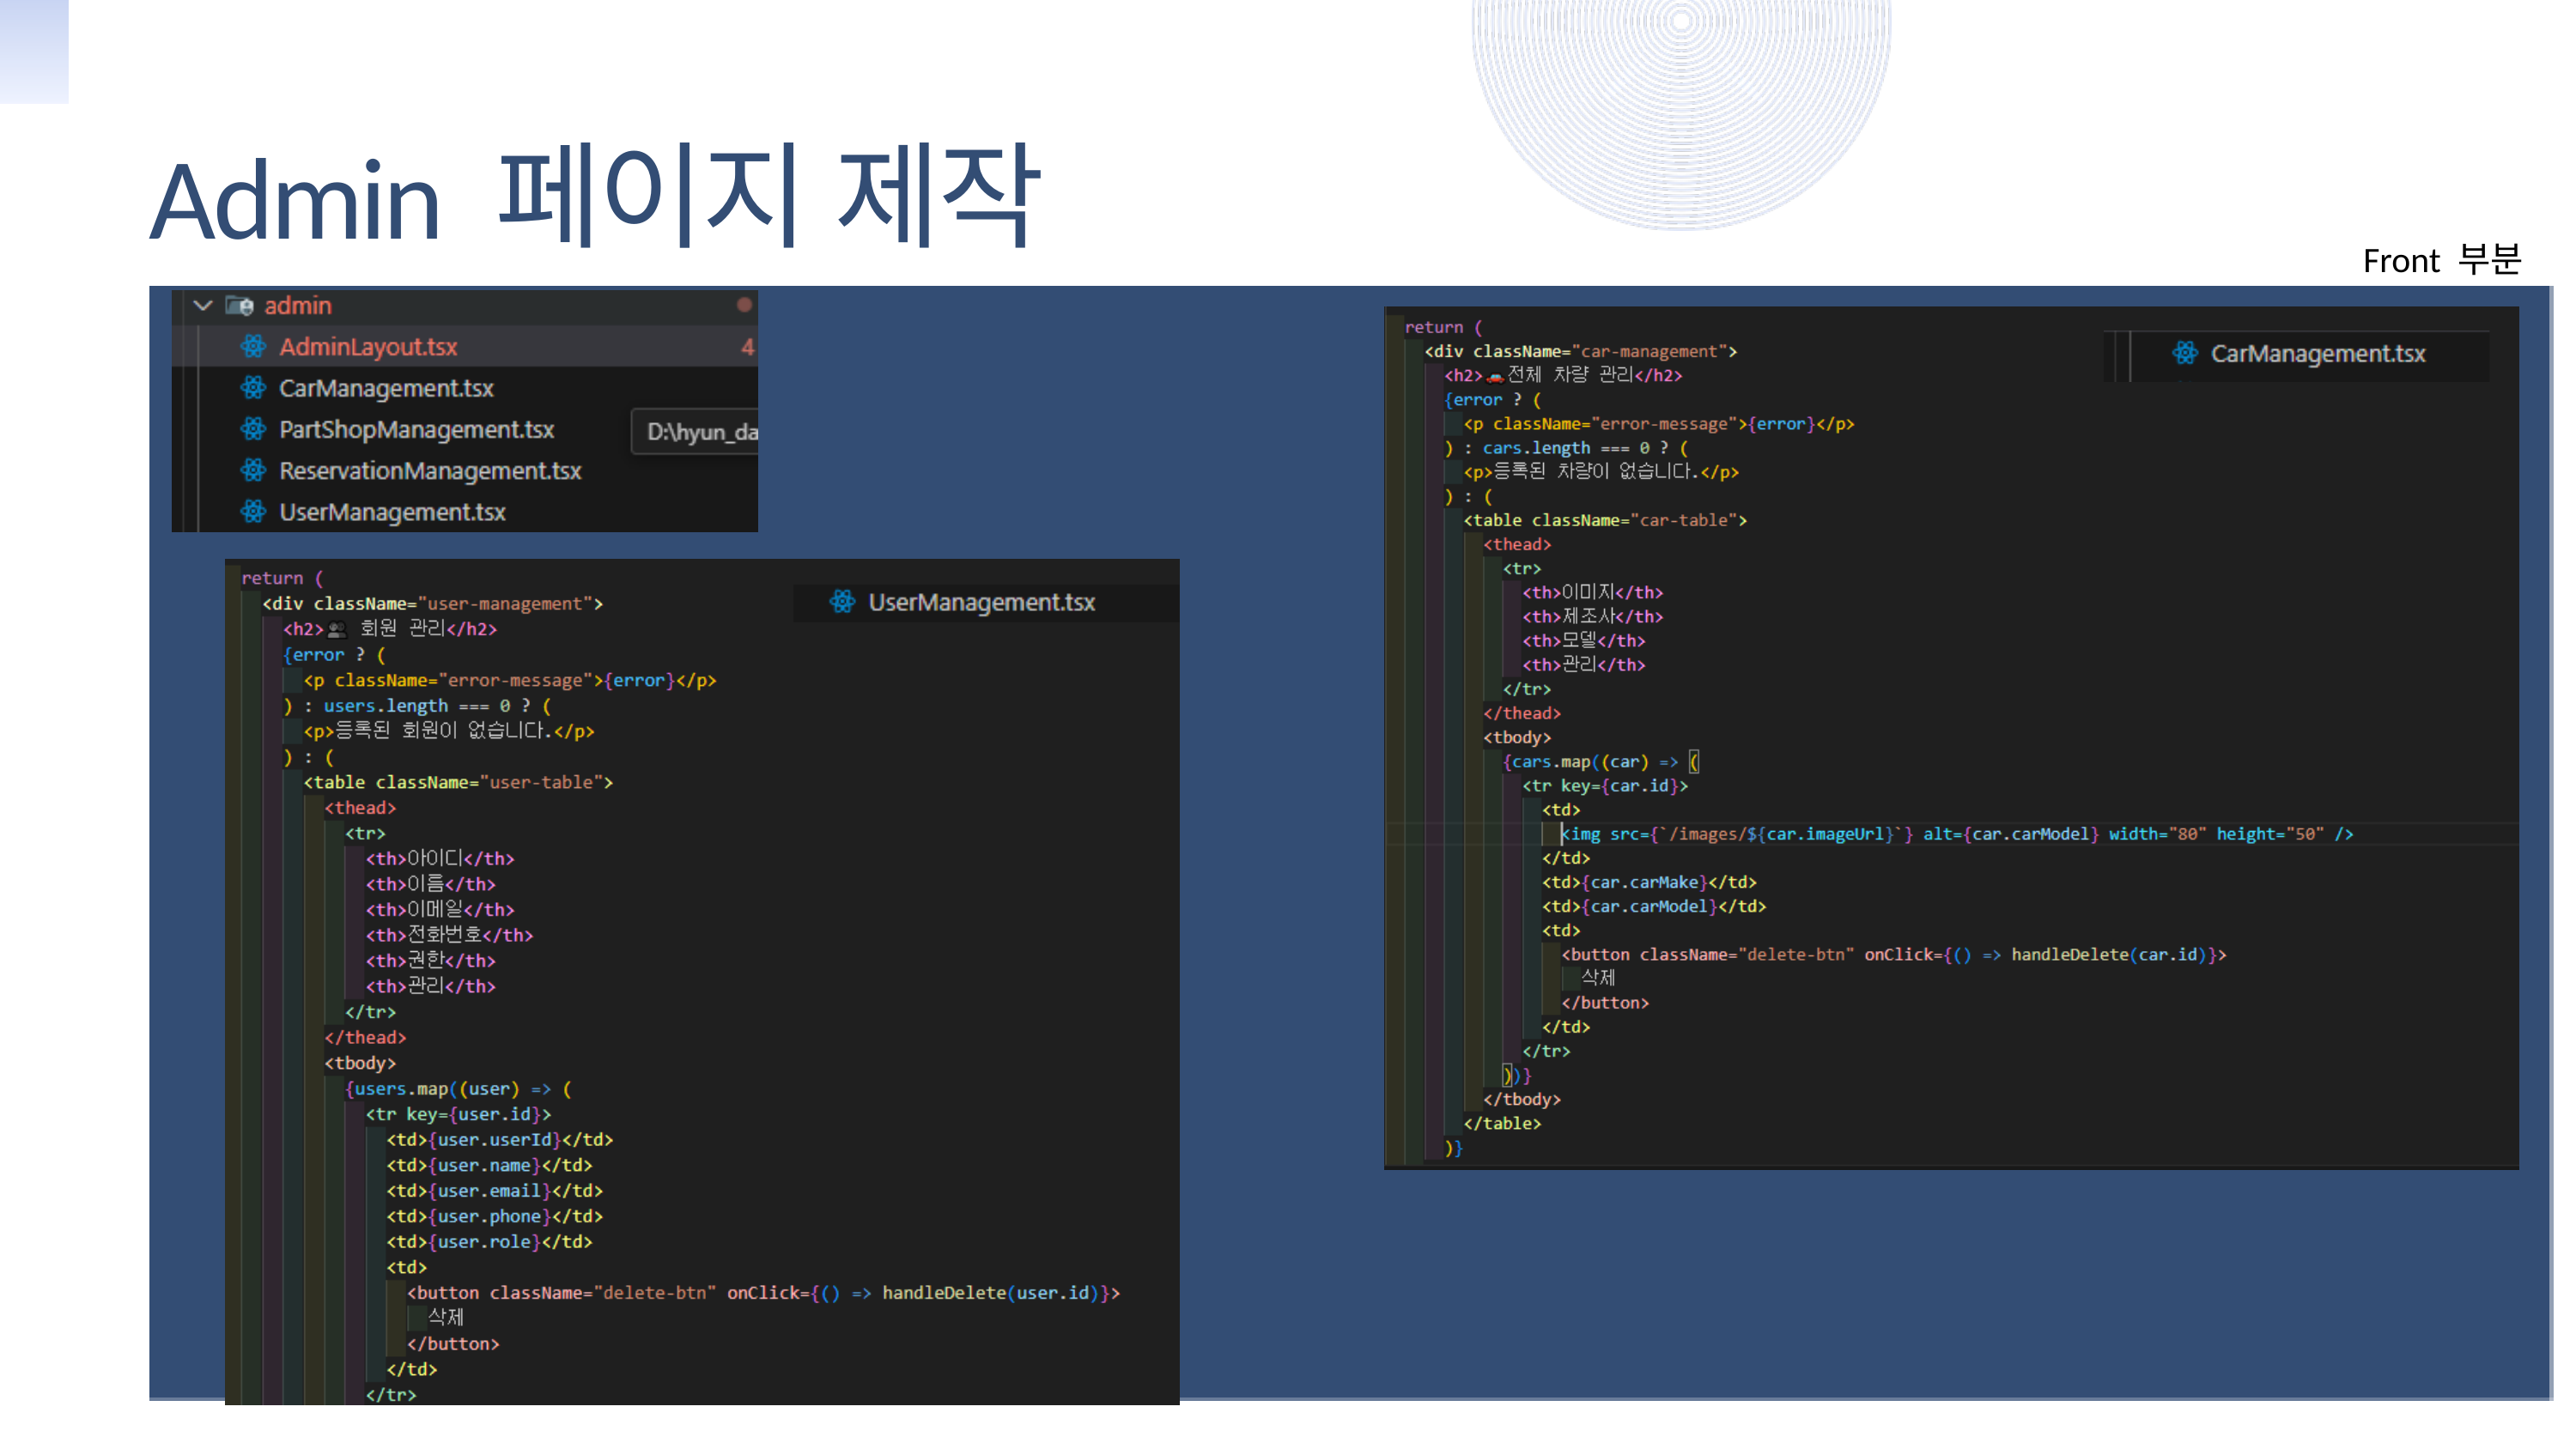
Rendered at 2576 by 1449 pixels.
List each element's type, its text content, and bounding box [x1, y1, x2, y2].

text_box Front 부분 [2350, 230, 2554, 282]
picture [0, 0, 69, 104]
picture [1472, 0, 1892, 231]
picture [149, 286, 2555, 1405]
text_box Admin 페이지 제작 [149, 103, 2152, 267]
